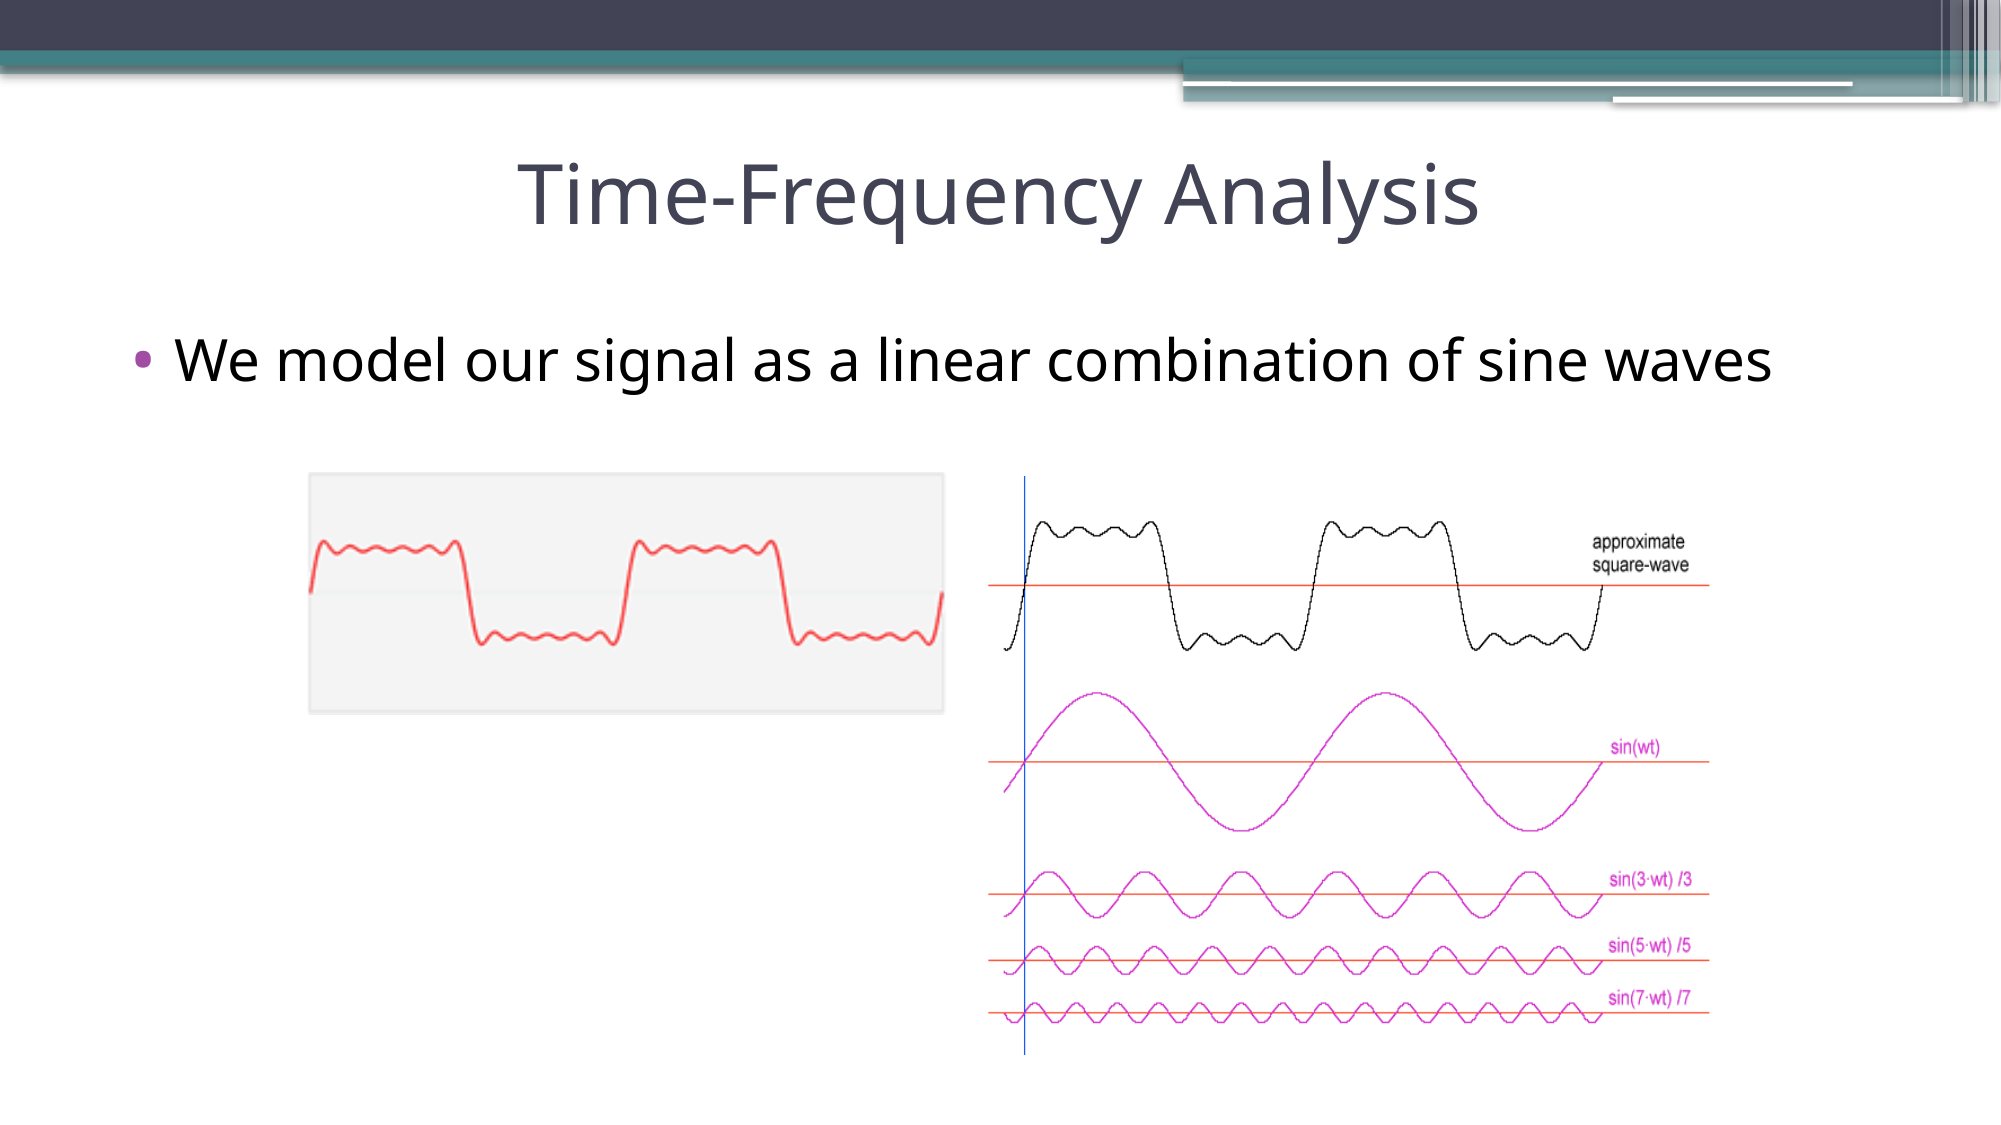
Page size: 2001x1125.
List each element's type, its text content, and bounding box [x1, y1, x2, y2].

text_box [988, 476, 1710, 1055]
title Time-Frequency Analysis [99, 104, 1900, 280]
text_box [307, 472, 947, 715]
list We model our signal as a linear combination of sine waves [99, 315, 1900, 1079]
